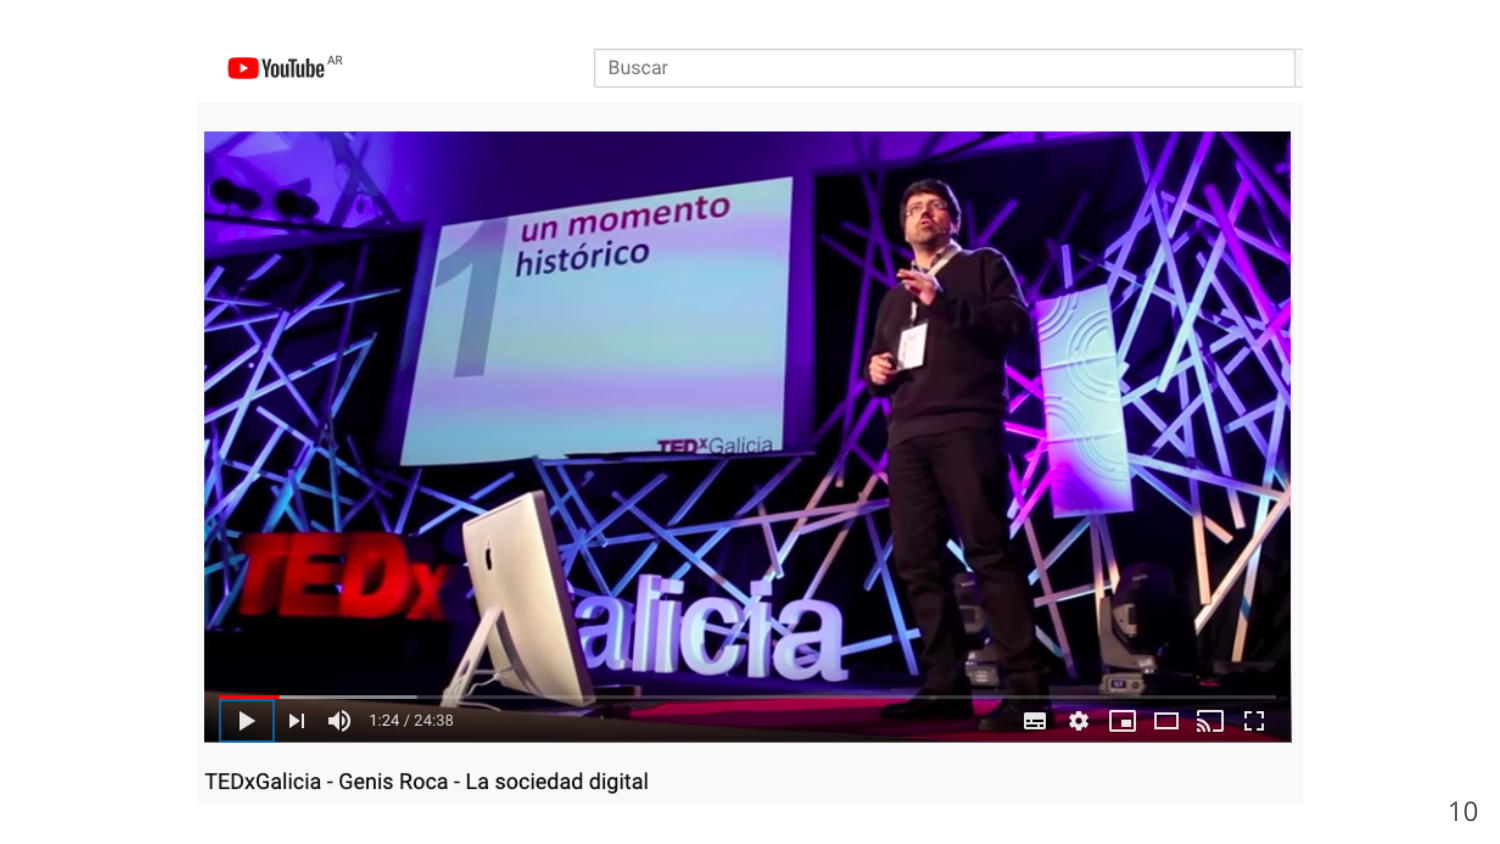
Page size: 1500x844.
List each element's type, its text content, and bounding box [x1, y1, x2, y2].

slide_number ‹#› [1403, 779, 1494, 844]
picture [197, 38, 1303, 805]
